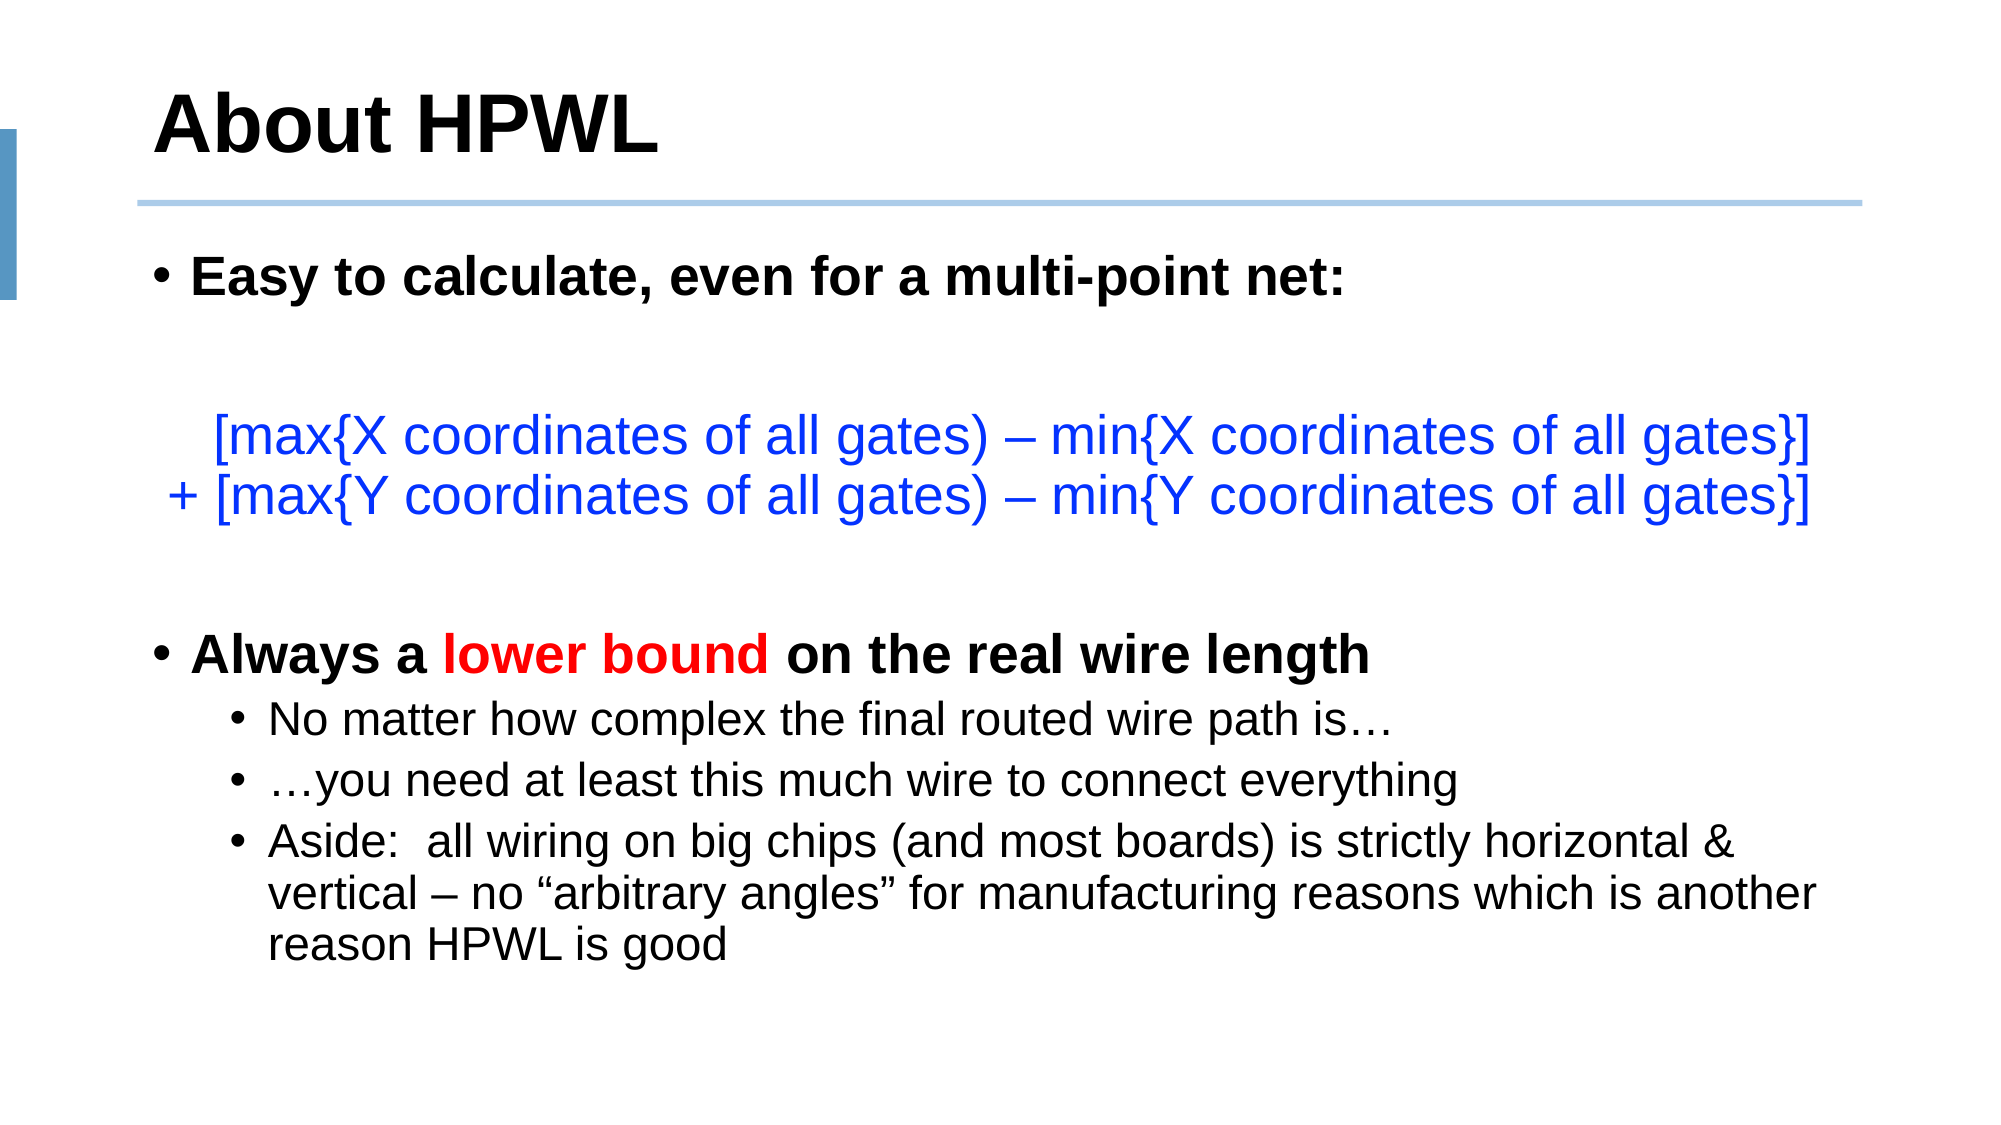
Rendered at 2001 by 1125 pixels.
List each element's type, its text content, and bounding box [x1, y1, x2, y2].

list Easy to calculate, even for a multi-point net: [max{X coordinates of all gates) – min{X coordinates of all gates}] + [max{Y coordinates of all gates) – min{Y coordinates of all gates}] Always a lower bound on the real wire length No matter how complex the final routed wire path is… …you need at least this much wire to connect everything Aside: all wiring on big chips (and most boards) is strictly horizontal & vertical – no “arbitrary angles” for manufacturing reasons which is another reason HPWL is good [137, 240, 1863, 1014]
title About HPWL [137, 42, 1863, 208]
